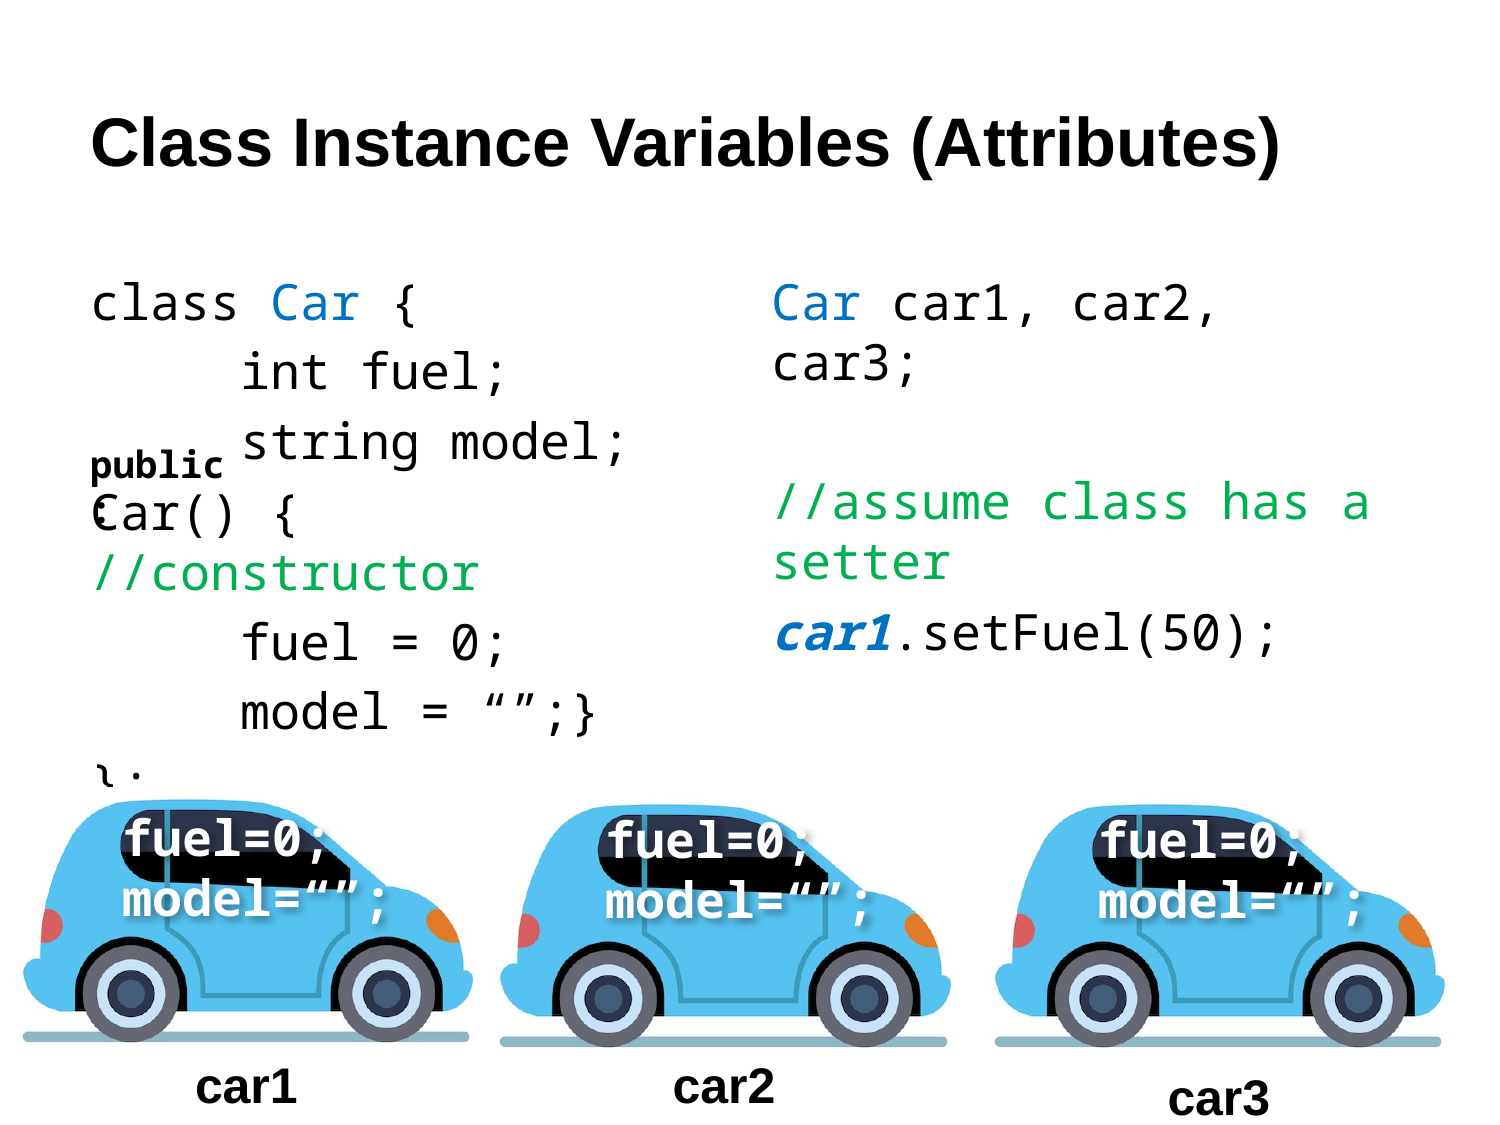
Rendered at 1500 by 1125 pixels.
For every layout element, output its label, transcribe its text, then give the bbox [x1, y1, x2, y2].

text_box car2 [657, 1068, 793, 1121]
title Class Instance Variables (Attributes) [75, 45, 1425, 233]
text_box public: [75, 434, 251, 539]
text_box car1 [180, 1063, 315, 1121]
text_box car3 [1152, 1068, 1287, 1125]
picture [0, 787, 1468, 1059]
text_box Car car1, car2, car3; //assume class has a setter car1.setFuel(50); [756, 262, 1406, 763]
list class Car { int fuel; string model; Car() { //constructor fuel = 0; model = “”;} }; [75, 262, 695, 790]
